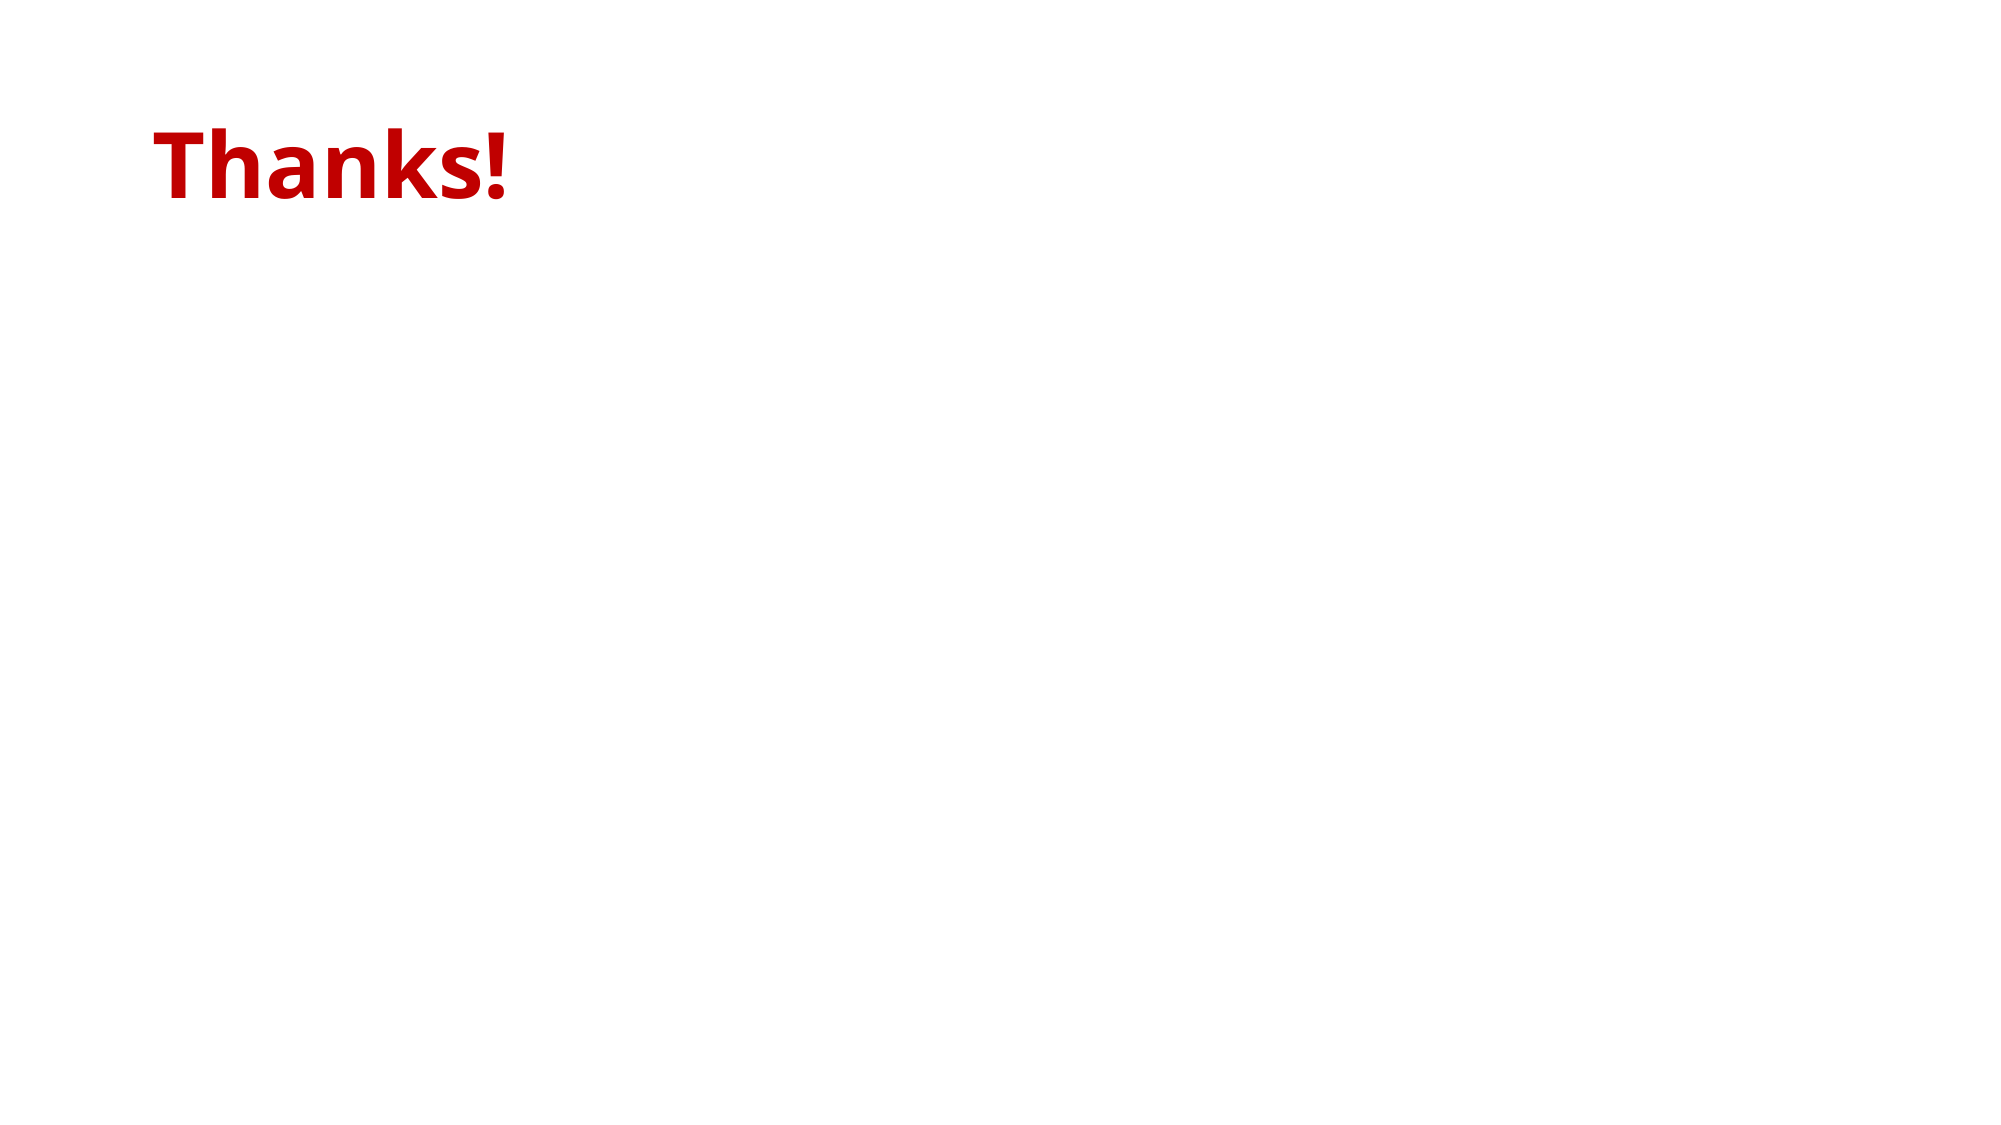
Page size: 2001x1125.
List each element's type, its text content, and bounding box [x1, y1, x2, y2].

title Thanks! [137, 59, 1863, 278]
